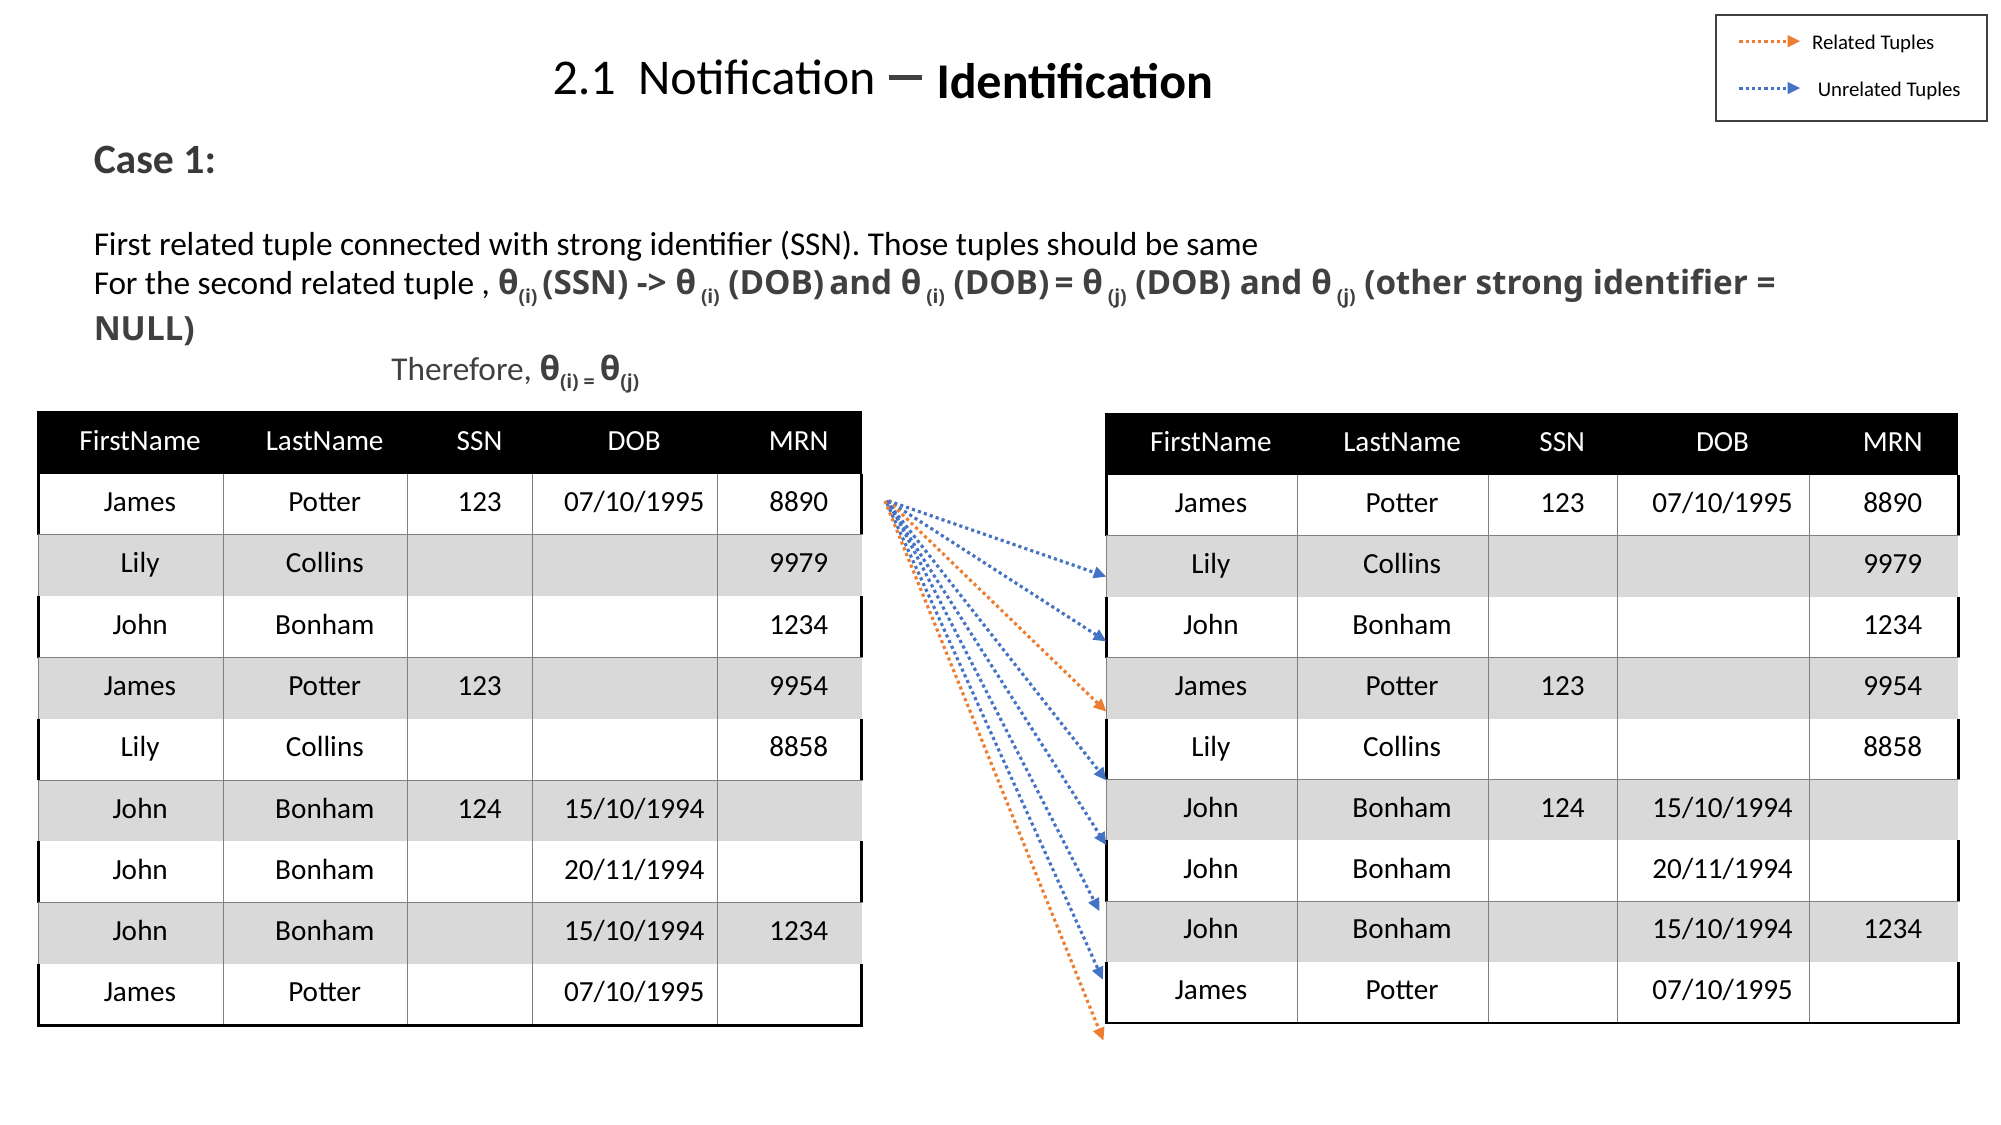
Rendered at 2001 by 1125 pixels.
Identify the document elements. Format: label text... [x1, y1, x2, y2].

table_cell John [39, 903, 223, 964]
table_cell [1618, 536, 1809, 597]
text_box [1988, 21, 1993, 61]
table_header DOB [1618, 415, 1809, 475]
text_box [1715, 14, 1988, 122]
table_cell 9979 [718, 535, 862, 596]
table_cell [1810, 962, 1957, 1022]
table_cell Potter [1298, 658, 1488, 719]
table_cell Collins [224, 719, 407, 780]
table_cell [1489, 902, 1617, 962]
table_cell [533, 719, 717, 780]
table_cell [408, 841, 532, 902]
table_cell Bonham [1298, 780, 1488, 840]
table_cell 9954 [718, 658, 862, 719]
table_cell [718, 841, 860, 902]
table_cell [718, 964, 860, 1024]
table_cell [718, 781, 862, 841]
table_cell John [1107, 902, 1297, 962]
table_cell 07/10/1995 [1618, 475, 1809, 535]
table_cell 123 [408, 658, 532, 719]
table_cell Lily [1107, 536, 1297, 597]
table_header DOB [533, 414, 718, 474]
table_cell 123 [1489, 475, 1617, 535]
table_cell 1234 [718, 903, 862, 964]
table_cell Potter [1298, 475, 1488, 535]
table_cell 15/10/1994 [533, 903, 717, 964]
table_cell John [1108, 840, 1297, 901]
table_cell James [1107, 658, 1297, 719]
table_cell Collins [1298, 536, 1488, 597]
table_cell [1618, 719, 1809, 779]
table_cell 15/10/1994 [533, 781, 717, 841]
table_cell [408, 596, 532, 657]
table_cell [1489, 597, 1617, 657]
table_cell 1234 [718, 596, 860, 657]
table_cell Bonham [224, 596, 407, 657]
table_cell [1618, 597, 1809, 657]
table_cell James [40, 964, 223, 1024]
table_cell John [1107, 780, 1297, 840]
table_cell John [40, 596, 223, 657]
table_cell James [40, 474, 223, 534]
table_cell [1618, 658, 1809, 719]
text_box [884, 500, 1104, 1041]
table_cell 20/11/1994 [1618, 840, 1809, 901]
table_cell John [1108, 597, 1297, 657]
table_cell Potter [224, 964, 407, 1024]
table_cell [533, 658, 717, 719]
table_header MRN [718, 414, 862, 474]
table_cell [1489, 536, 1617, 597]
table_cell 8858 [1810, 719, 1957, 779]
table_cell 9979 [1810, 536, 1958, 597]
table_cell [408, 719, 532, 780]
table_cell John [40, 841, 223, 902]
table_cell [533, 535, 717, 596]
table_cell 124 [408, 781, 532, 841]
table_cell [408, 964, 532, 1024]
text_box 2.1 Notification [537, 37, 1024, 112]
table_cell Collins [224, 535, 407, 596]
text_box Case 1: First related tuple connected with strong identifier (SSN). Those tuples should be same For the second related tuple , θ(i) (SSN) -> θ (i) (DOB) and θ (i) (DOB) = θ (j) (DOB) and θ (j) (other strong identifier = NULL) Therefore, θ(i) = θ(j) [79, 124, 1852, 400]
table_cell 124 [1489, 780, 1617, 840]
table_cell [1489, 840, 1617, 901]
table_cell 07/10/1995 [533, 474, 717, 534]
table_cell [533, 596, 717, 657]
table_header LastName [223, 414, 408, 474]
table_cell Lily [40, 719, 223, 780]
table_cell Potter [1298, 962, 1488, 1022]
table_cell James [1108, 962, 1297, 1022]
table_cell 8890 [1810, 475, 1957, 535]
table_cell 8890 [718, 474, 860, 534]
table_cell [408, 903, 532, 964]
table_cell Bonham [224, 903, 407, 964]
table_cell 123 [408, 474, 532, 534]
table_cell 07/10/1995 [1618, 962, 1809, 1022]
table_cell 1234 [1810, 597, 1957, 657]
table_header SSN [408, 414, 533, 474]
table_header FirstName [1108, 415, 1297, 475]
table_cell Bonham [1298, 597, 1488, 657]
table_cell 15/10/1994 [1618, 780, 1809, 840]
table_cell [1810, 840, 1957, 901]
table_cell [1489, 719, 1617, 779]
table_cell [1810, 780, 1958, 840]
table_cell John [39, 781, 223, 841]
table_header MRN [1809, 415, 1958, 475]
text_box Unrelated Tuples [1988, 67, 1999, 108]
table_cell 20/11/1994 [533, 841, 717, 902]
table_cell 15/10/1994 [1618, 902, 1809, 962]
table_cell 07/10/1995 [533, 964, 717, 1024]
table_cell 8858 [718, 719, 860, 780]
table_cell Bonham [224, 781, 407, 841]
table_header FirstName [40, 414, 223, 474]
table_cell Lily [39, 535, 223, 596]
table_cell James [39, 658, 223, 719]
table_cell 9954 [1810, 658, 1958, 719]
table_cell Lily [1108, 719, 1297, 779]
table_cell Bonham [1298, 840, 1488, 901]
table_cell [408, 535, 532, 596]
table_cell Potter [224, 658, 407, 719]
table_header LastName [1297, 415, 1489, 475]
text_box Identification [921, 41, 1371, 116]
table_cell Bonham [1298, 902, 1488, 962]
table_cell [1489, 962, 1617, 1022]
table_cell Collins [1298, 719, 1488, 779]
table_cell Bonham [224, 841, 407, 902]
table_cell James [1108, 475, 1297, 535]
table_cell 1234 [1810, 902, 1958, 962]
table_header SSN [1489, 415, 1618, 475]
table_cell Potter [224, 474, 407, 534]
table_cell 123 [1489, 658, 1617, 719]
